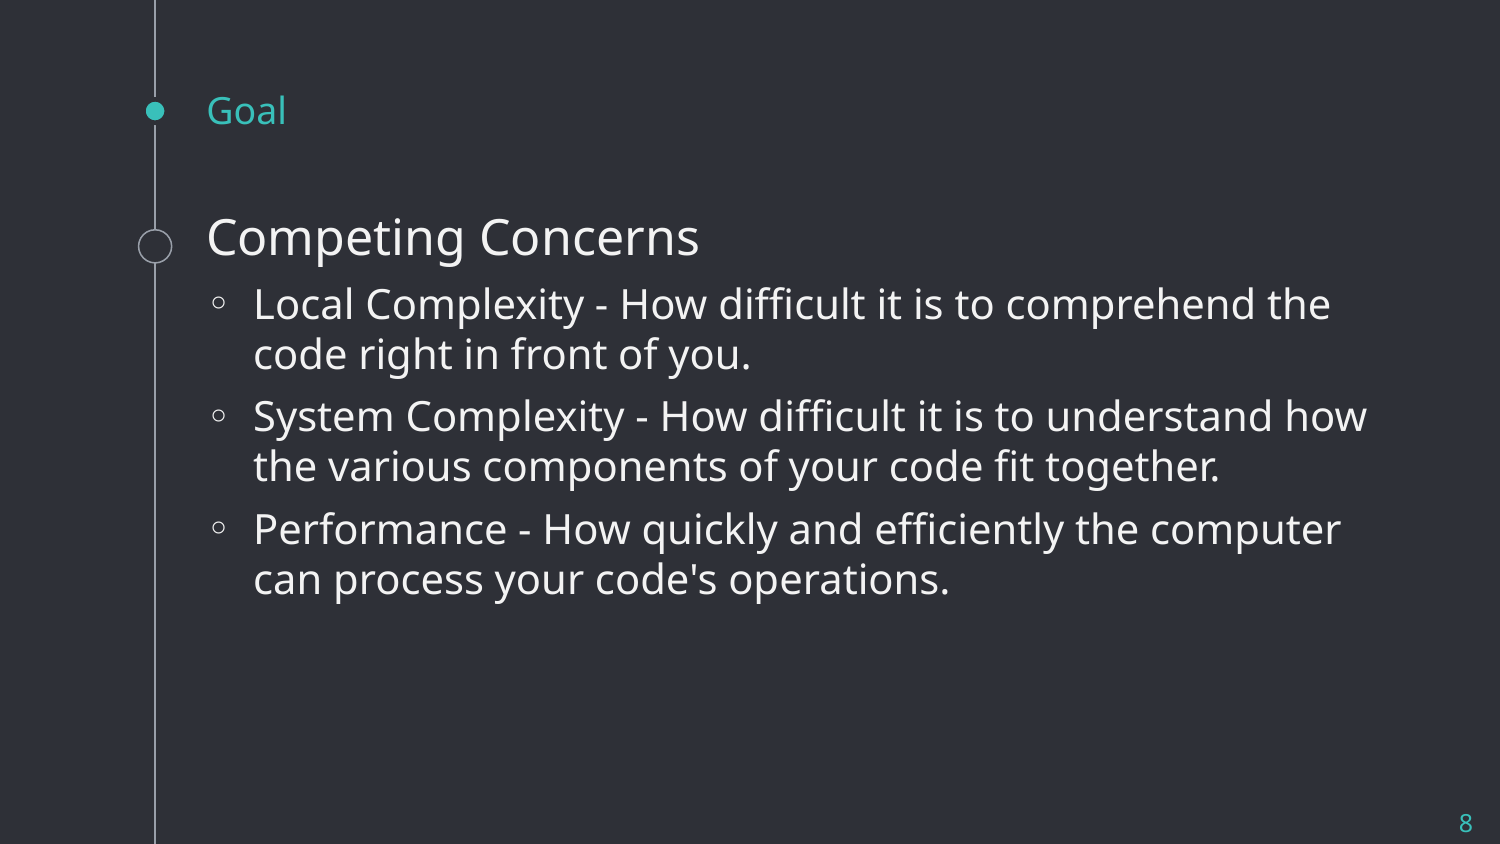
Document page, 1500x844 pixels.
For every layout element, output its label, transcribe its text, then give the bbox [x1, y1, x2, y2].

list Competing Concerns Local Complexity - How difficult it is to comprehend the code right in front of you. System Complexity - How difficult it is to understand how the various components of your code fit together. Performance - How quickly and efficiently the computer can process your code's operations. [191, 189, 1399, 802]
title Goal [191, 90, 1317, 147]
slide_number 8 [1398, 792, 1489, 844]
